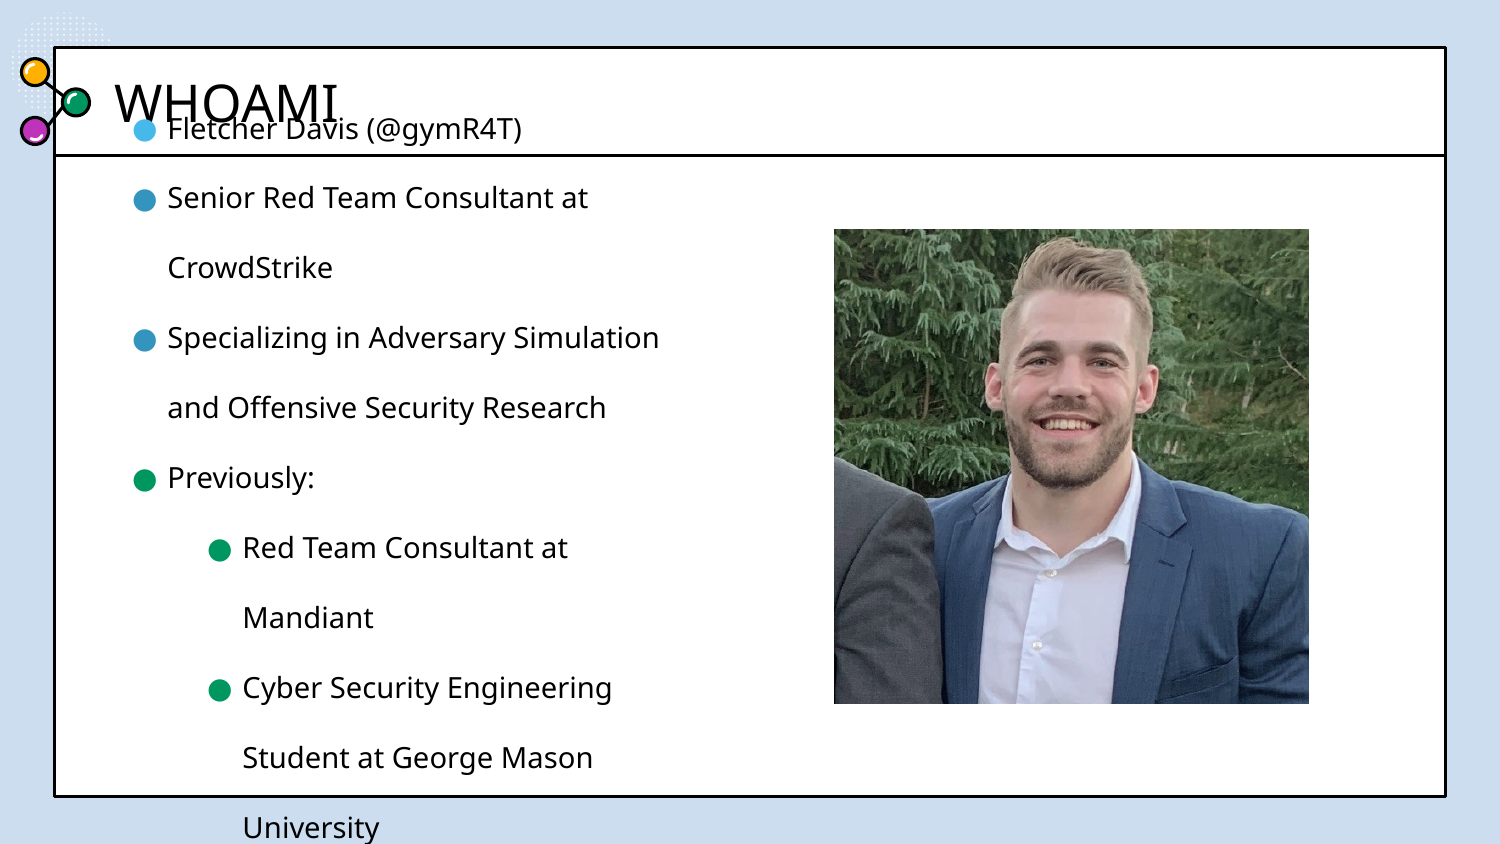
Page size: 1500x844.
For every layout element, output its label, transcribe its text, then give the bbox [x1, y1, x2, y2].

title WHOAMI [53, 46, 1447, 157]
picture [834, 229, 1310, 704]
list Fletcher Davis (@gymR4T) Senior Red Team Consultant at CrowdStrike Specializing in Adversary Simulation and Offensive Security Research Previously: Red Team Consultant at Mandiant Cyber Security Engineering Student at George Mason University [127, 176, 760, 758]
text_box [16, 58, 95, 149]
